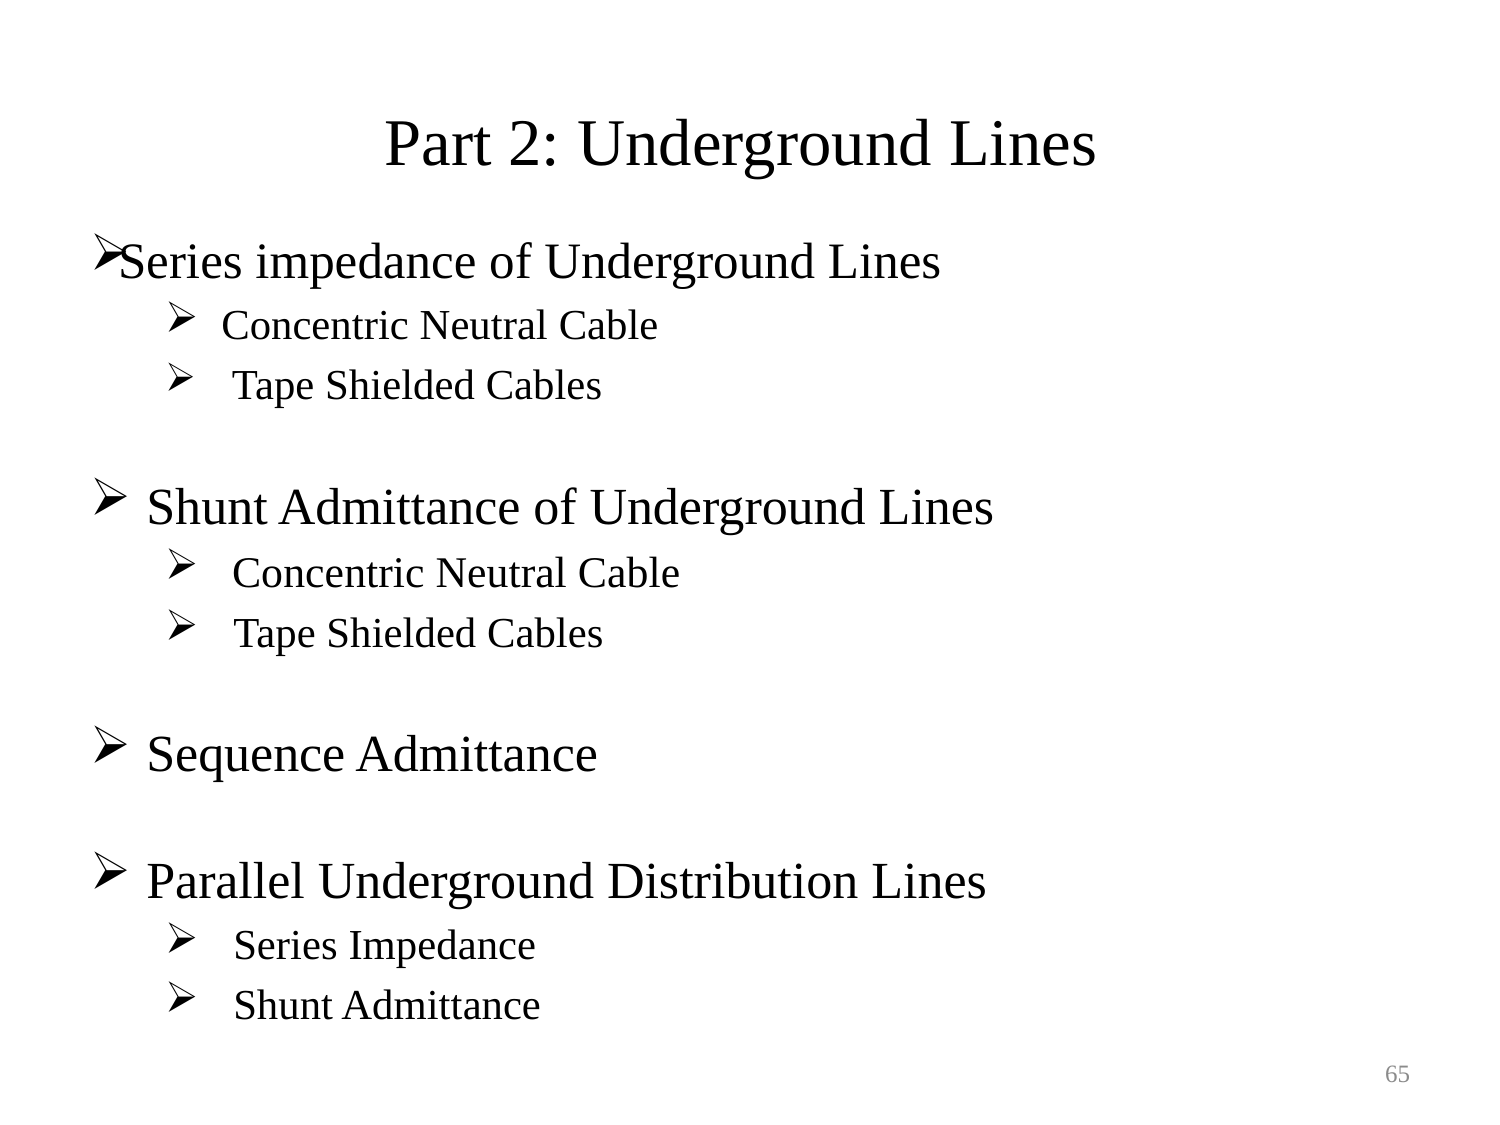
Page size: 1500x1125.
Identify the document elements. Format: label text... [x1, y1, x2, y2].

list Series impedance of Underground Lines Concentric Neutral Cable Tape Shielded Cables Shunt Admittance of Underground Lines Concentric Neutral Cable Tape Shielded Cables Sequence Admittance Parallel Underground Distribution Lines Series Impedance Shunt Admittance [75, 220, 1425, 1038]
title Part 2: Underground Lines [75, 45, 1425, 220]
slide_number 65 [1074, 1042, 1425, 1103]
